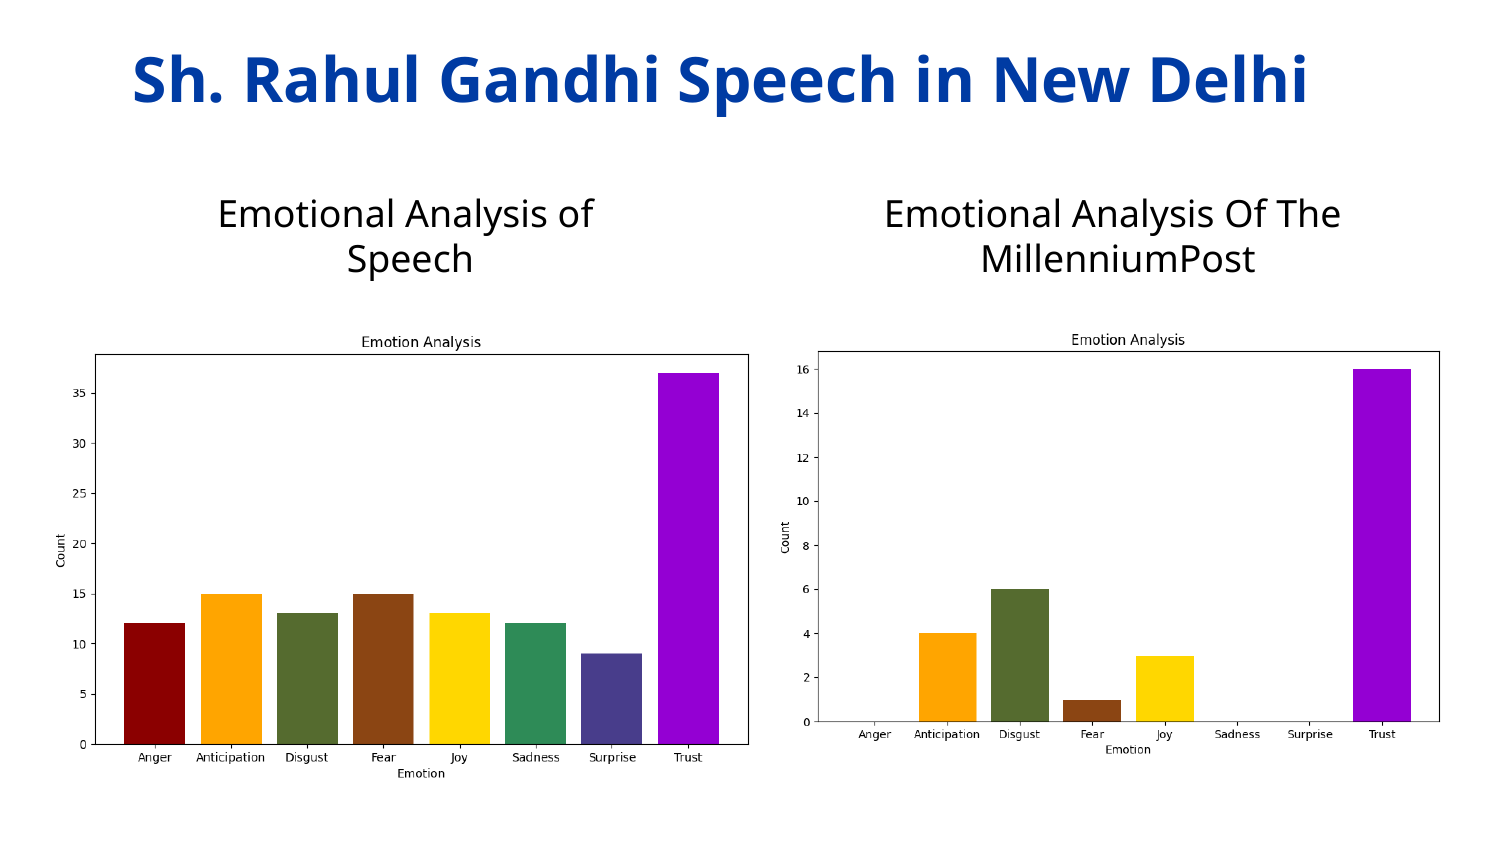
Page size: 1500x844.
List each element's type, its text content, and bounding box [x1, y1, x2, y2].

title Sh. Rahul Gandhi Speech in New Delhi [117, 24, 1383, 118]
picture [42, 293, 1487, 800]
subtitle Emotional Analysis Of The MillenniumPost [814, 175, 1422, 292]
subtitle Emotional Analysis of Speech [70, 175, 751, 292]
